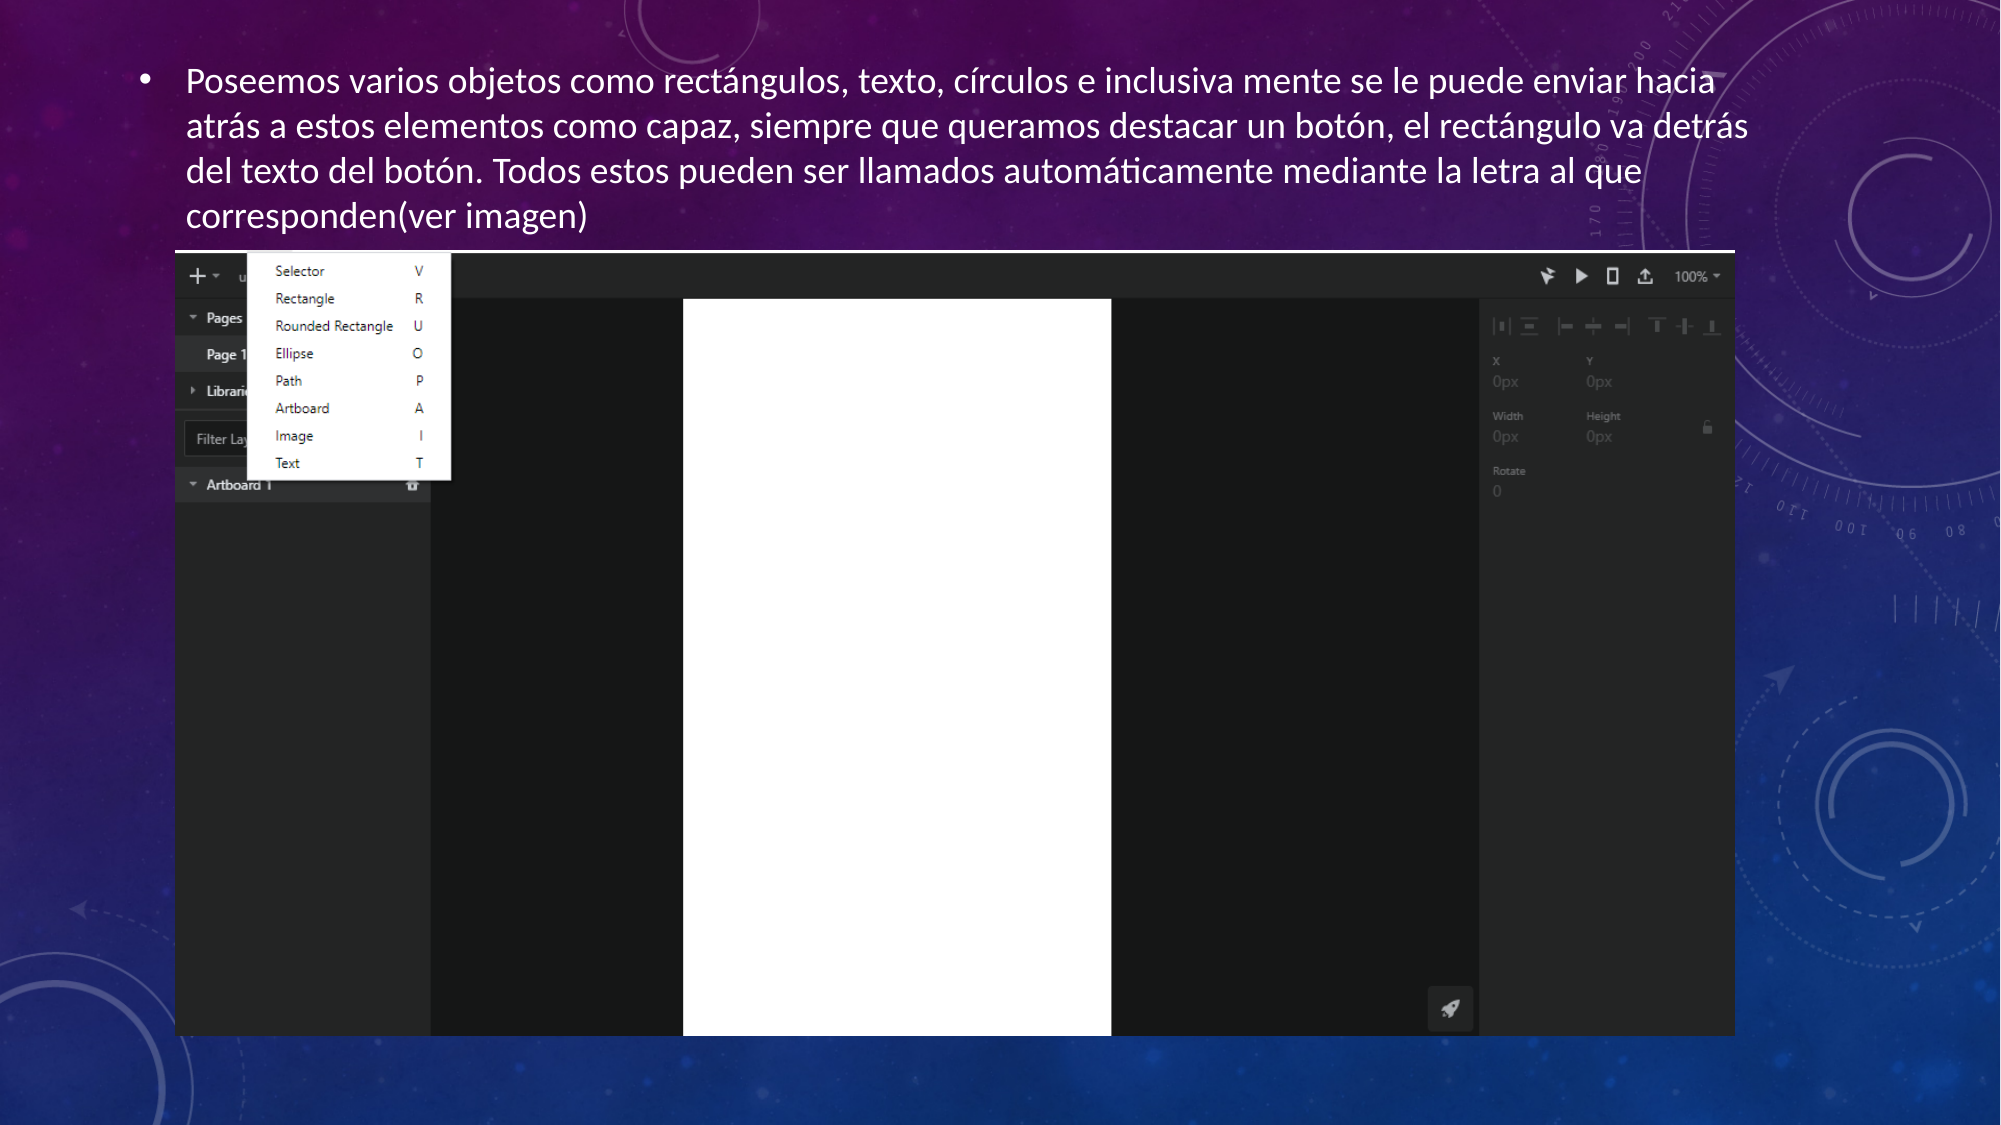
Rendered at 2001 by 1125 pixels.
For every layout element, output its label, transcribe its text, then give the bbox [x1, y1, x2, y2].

picture [0, 0, 2001, 1125]
list Poseemos varios objetos como rectángulos, texto, círculos e inclusiva mente se le puede enviar hacia atrás a estos elementos como capaz, siempre que queramos destacar un botón, el rectángulo va detrás del texto del botón. Todos estos pueden ser llamados automáticamente mediante la letra al que corresponden(ver imagen) [124, 41, 1786, 251]
